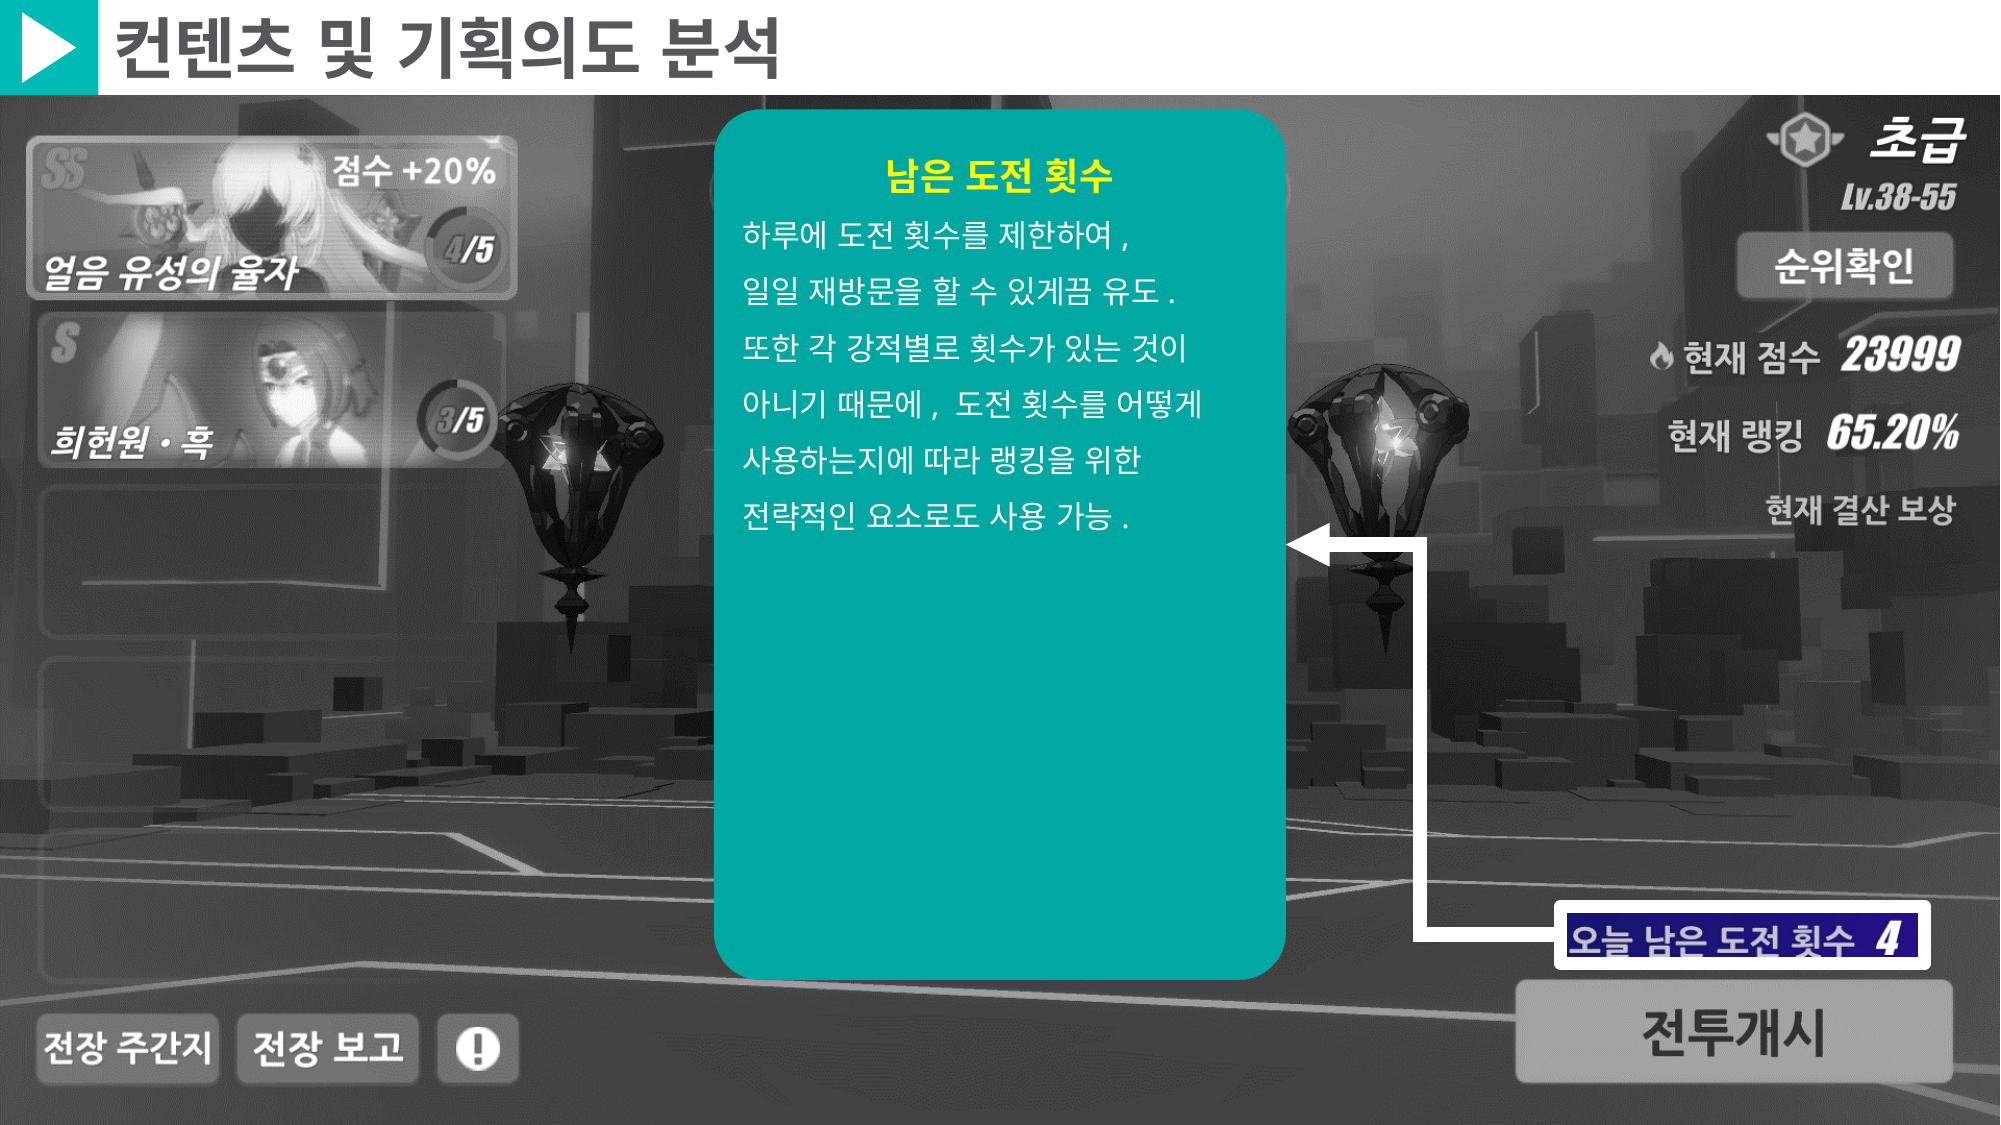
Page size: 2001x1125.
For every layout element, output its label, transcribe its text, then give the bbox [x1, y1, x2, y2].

picture [0, 95, 2000, 1125]
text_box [0, 0, 99, 96]
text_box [1285, 544, 1554, 935]
text_box 컨텐츠 및 기획의도 분석 [99, 0, 1000, 95]
